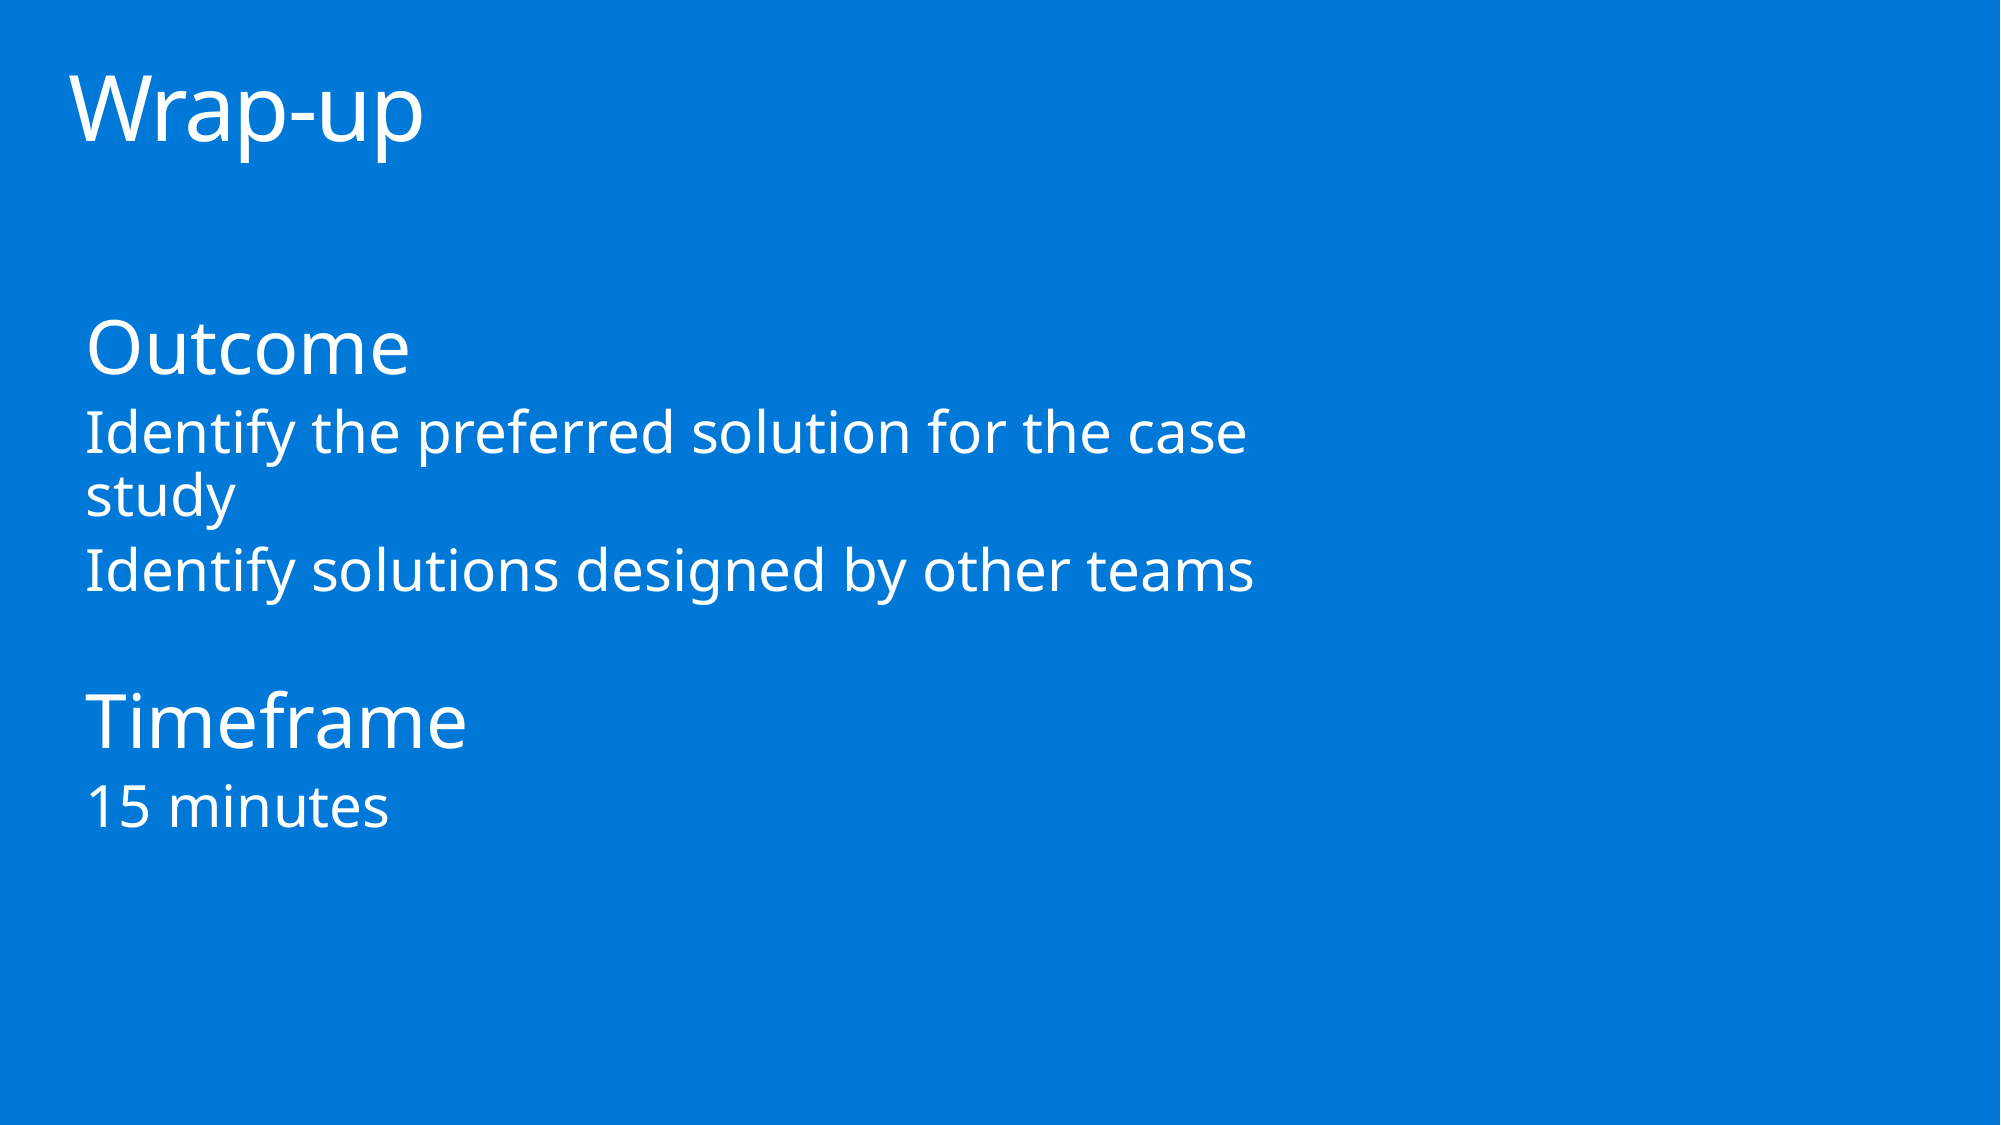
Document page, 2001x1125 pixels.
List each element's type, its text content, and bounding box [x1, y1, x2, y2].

title Wrap-up [44, 47, 1957, 196]
text_box Outcome Identify the preferred solution for the case study Identify solutions designed by other teams Timeframe 15 minutes [55, 285, 1405, 864]
